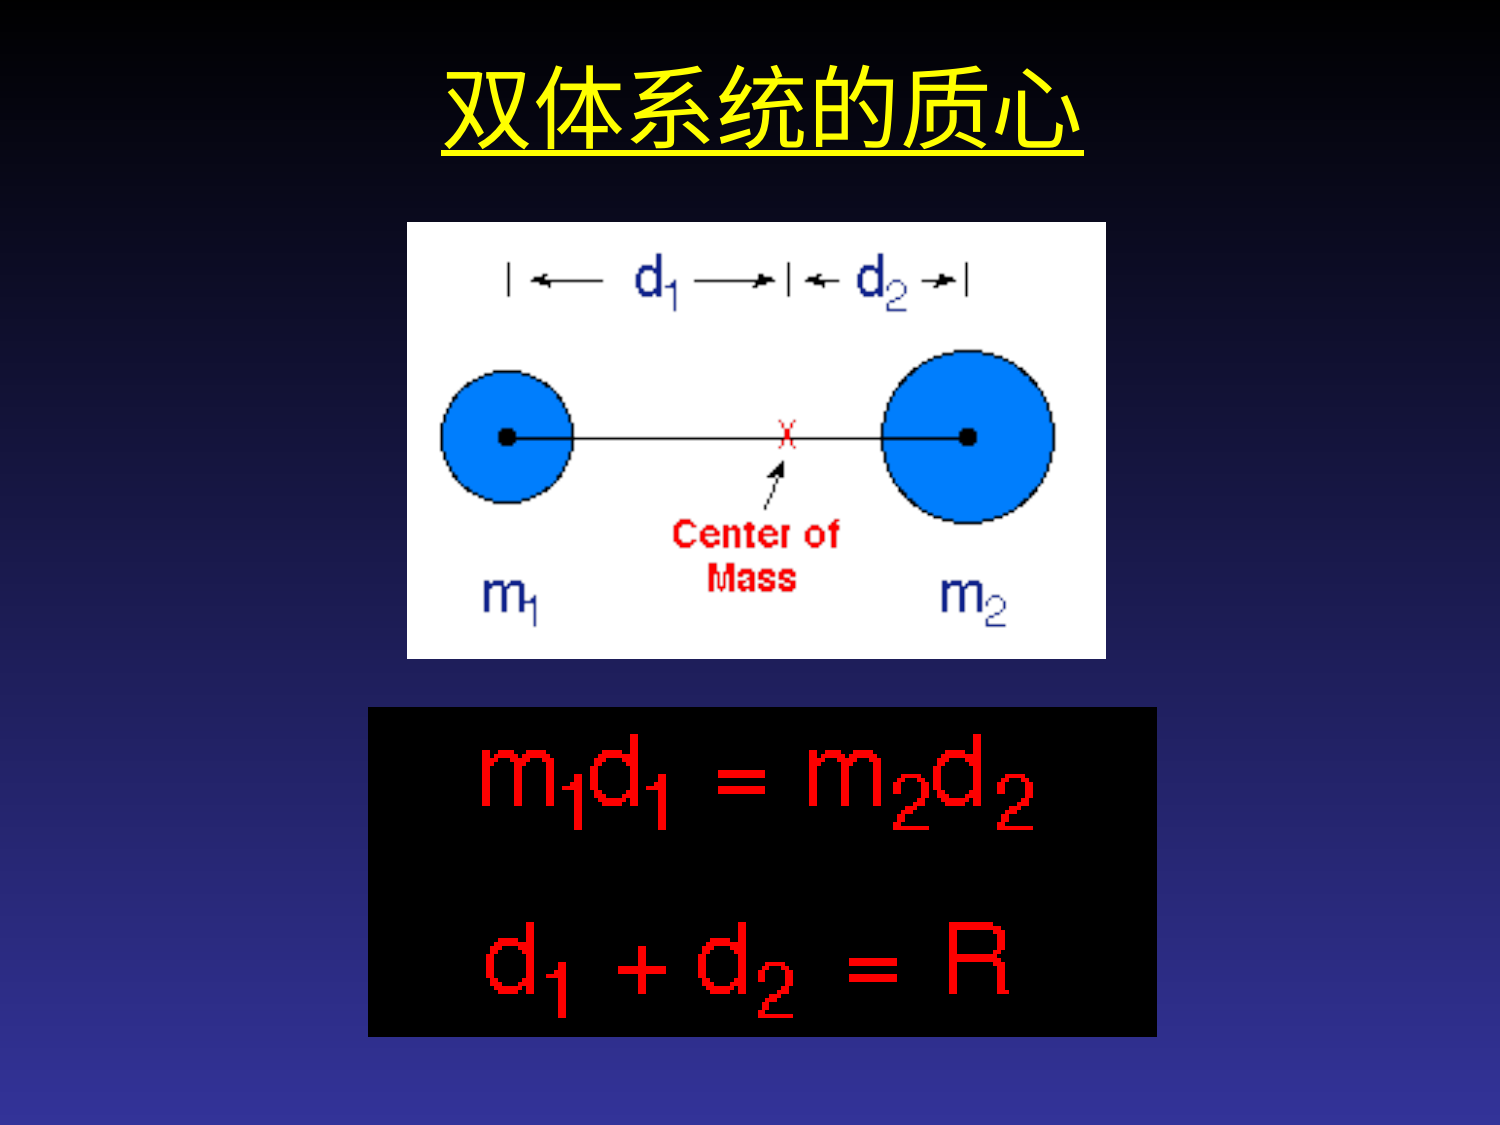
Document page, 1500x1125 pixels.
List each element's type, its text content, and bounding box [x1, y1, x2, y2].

title 双体系统的质心 [62, 50, 1463, 163]
picture [367, 706, 1157, 1038]
list [37, 174, 1475, 1038]
picture [406, 222, 1106, 660]
